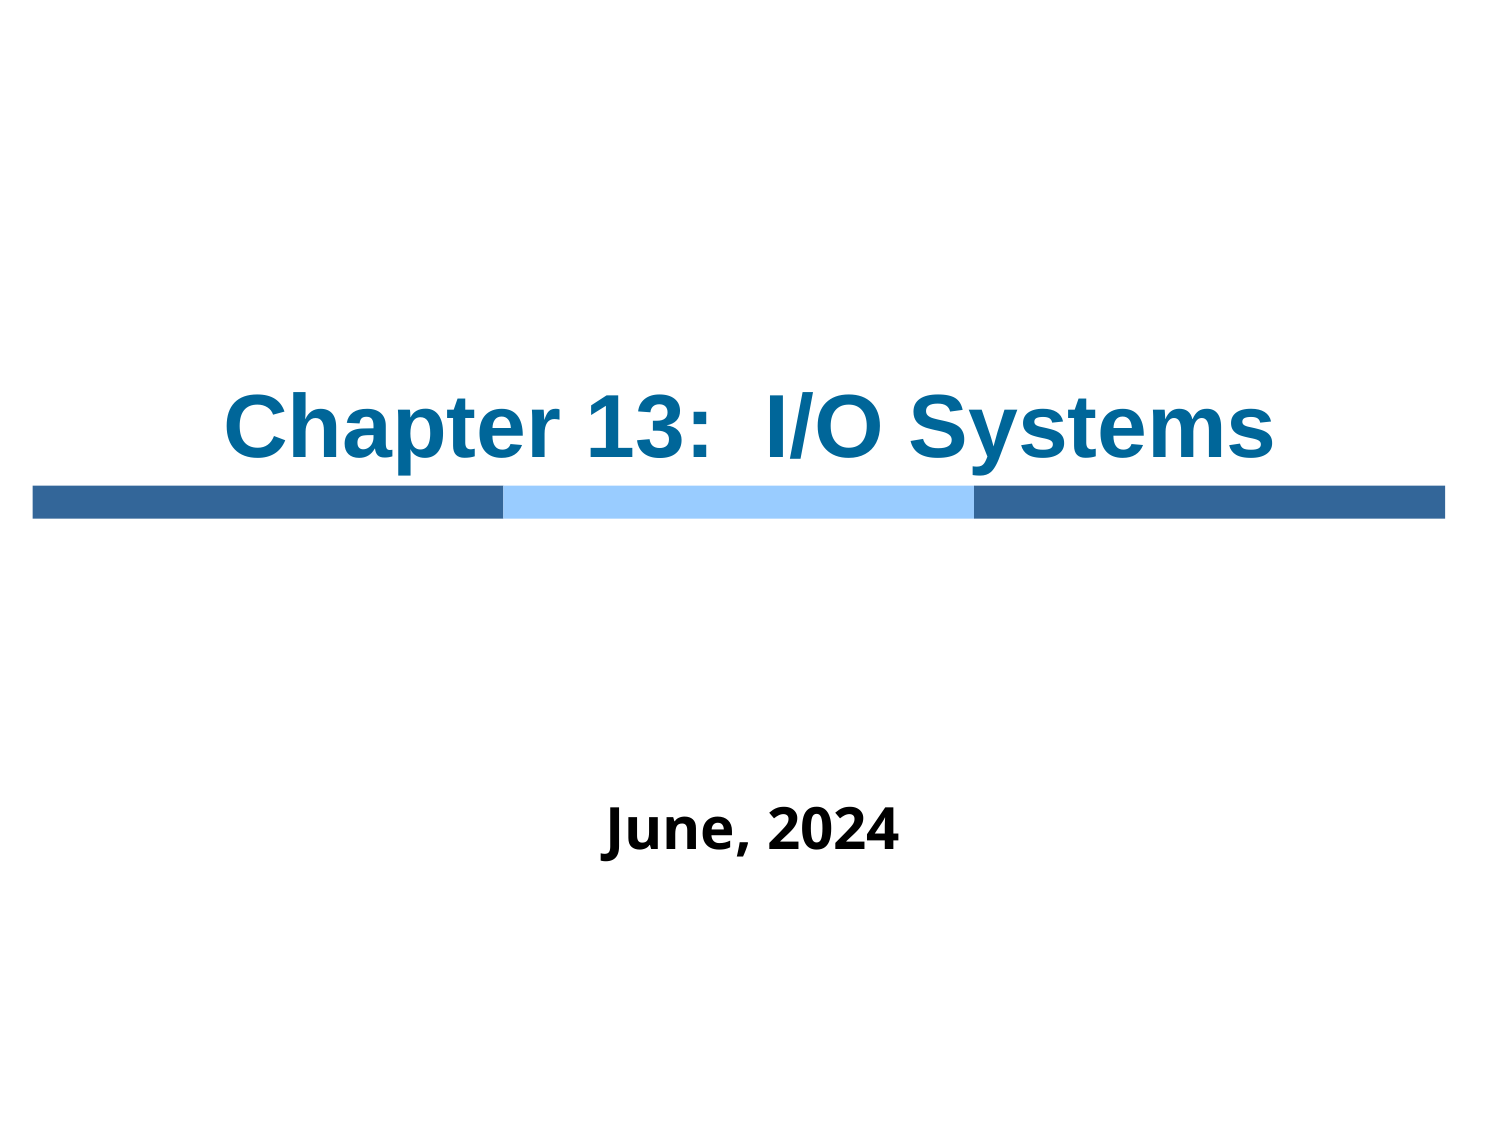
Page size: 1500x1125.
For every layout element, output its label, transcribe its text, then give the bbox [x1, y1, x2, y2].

text_box June, 2024 [590, 783, 1226, 869]
title Chapter 13: I/O Systems [112, 134, 1388, 484]
